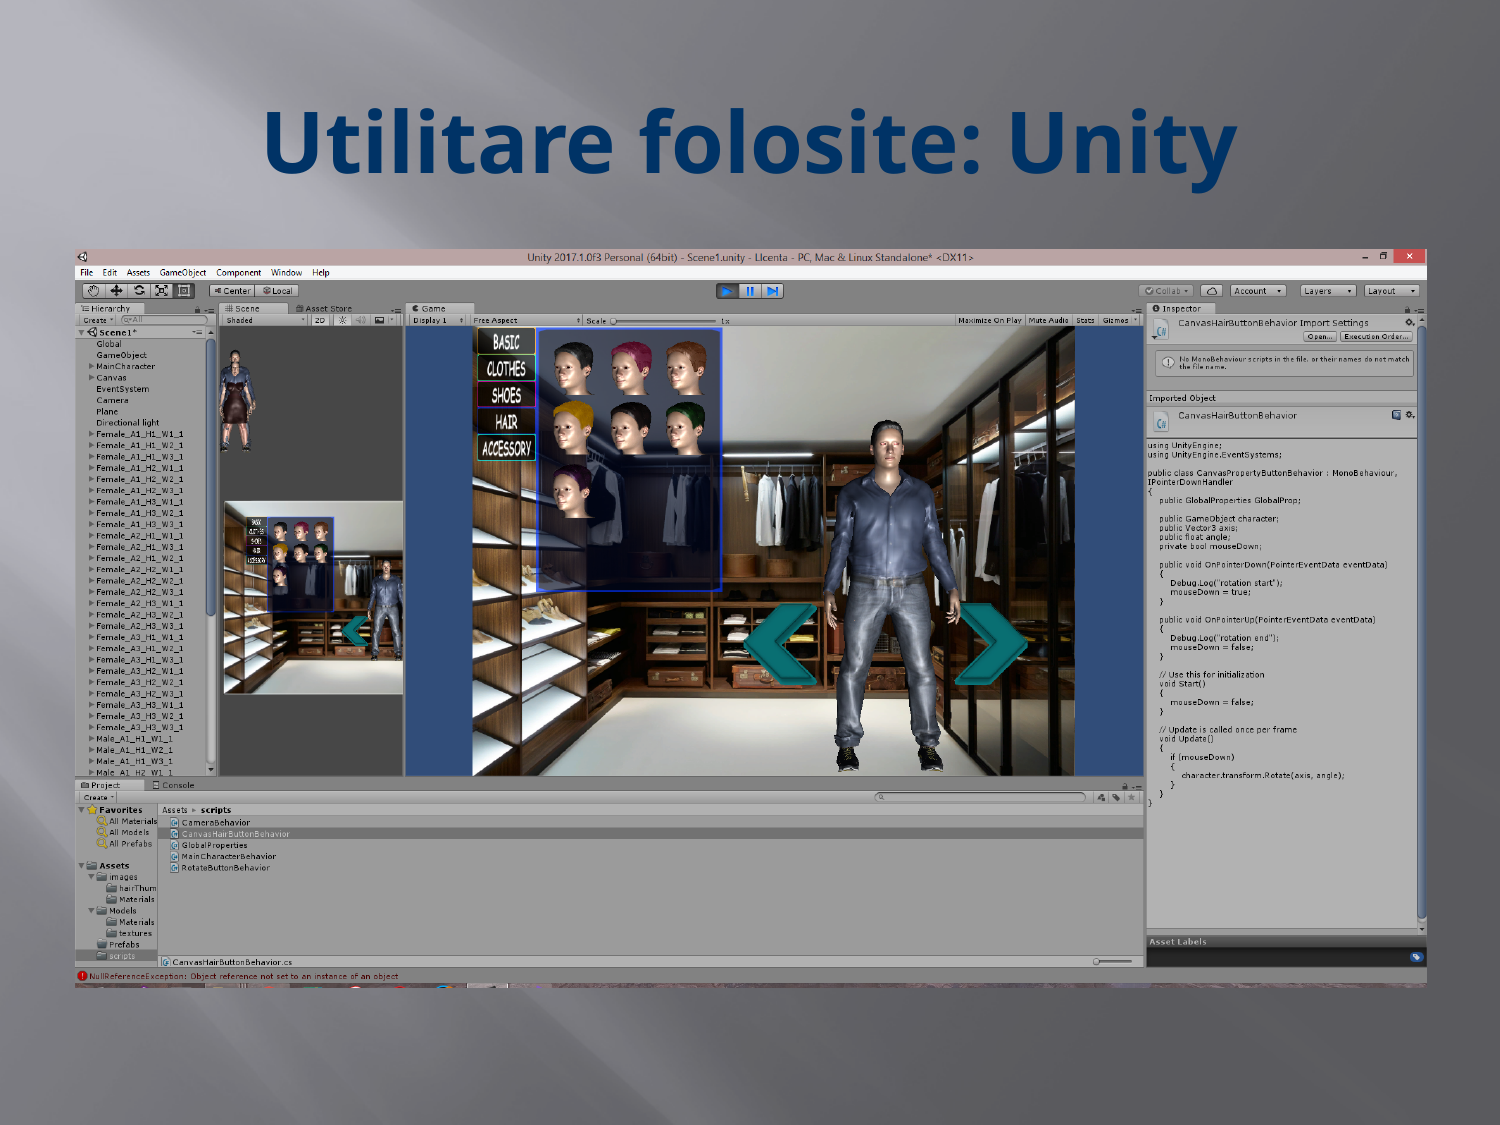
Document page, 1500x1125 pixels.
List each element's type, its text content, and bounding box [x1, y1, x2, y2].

picture [74, 249, 1427, 988]
title Utilitare folosite: Unity [75, 45, 1425, 233]
